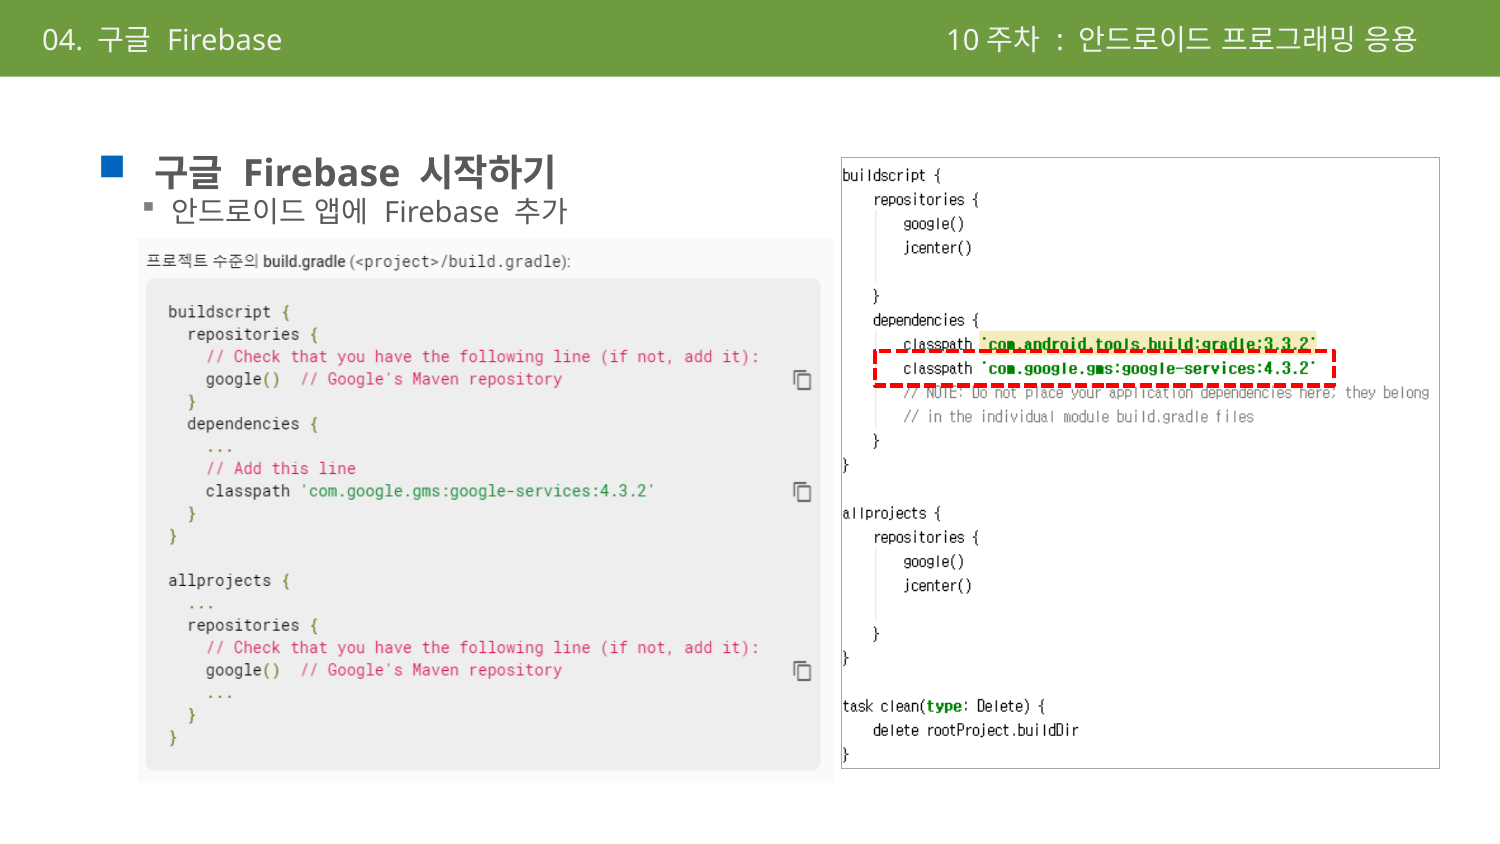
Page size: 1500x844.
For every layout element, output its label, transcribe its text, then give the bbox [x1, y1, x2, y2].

text_box 구글 Firebase 시작하기 안드로이드 앱에 Firebase 추가 [83, 119, 1438, 808]
list 04. 구글 Firebase [33, 19, 500, 67]
picture [841, 157, 1441, 770]
picture [137, 238, 834, 783]
text_box 10주차 : 안드로이드 프로그래밍 응용 [937, 20, 1491, 65]
